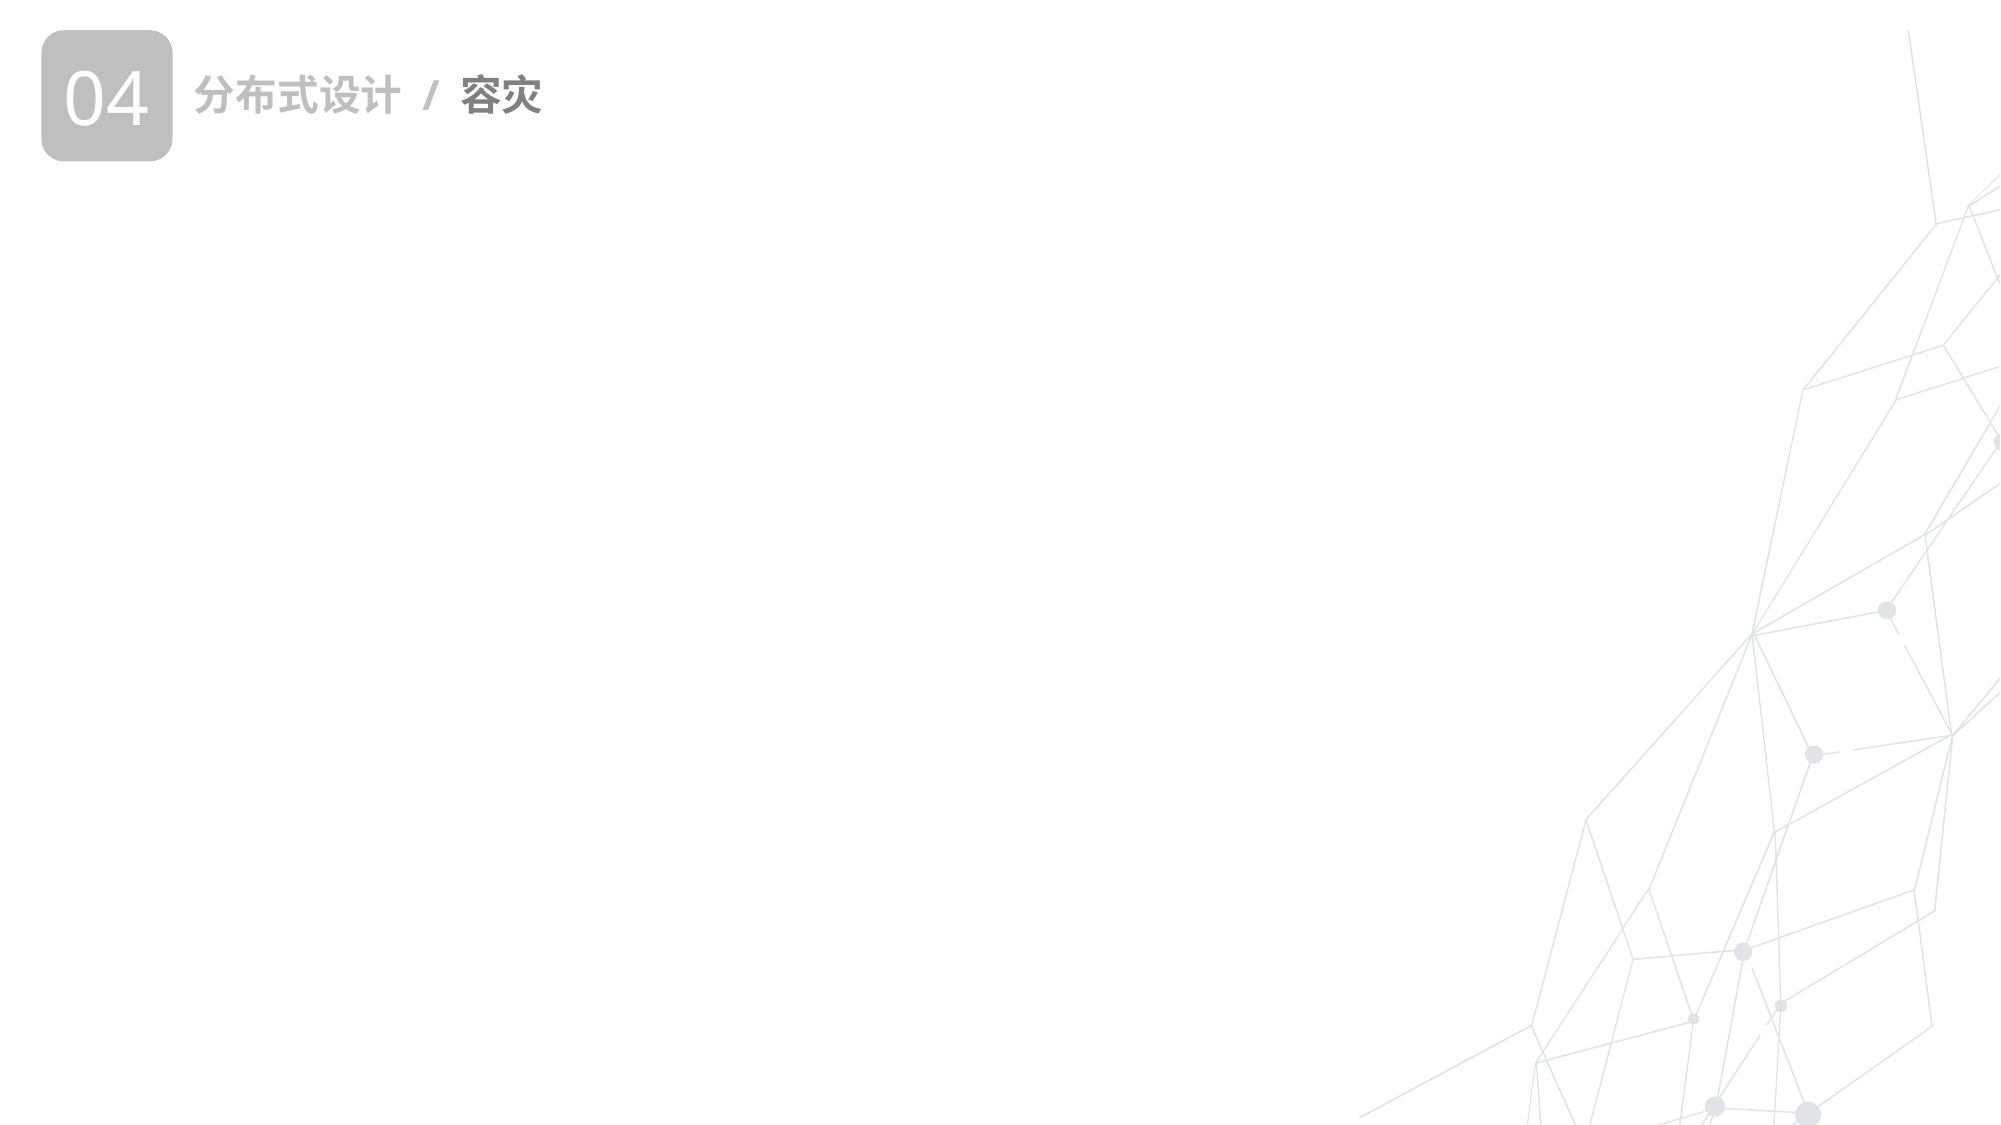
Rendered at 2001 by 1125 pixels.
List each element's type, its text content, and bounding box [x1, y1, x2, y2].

text_box 分布式设计 / 容灾 [194, 35, 1346, 138]
text_box [1358, 30, 2000, 1125]
text_box 04 [41, 30, 173, 162]
